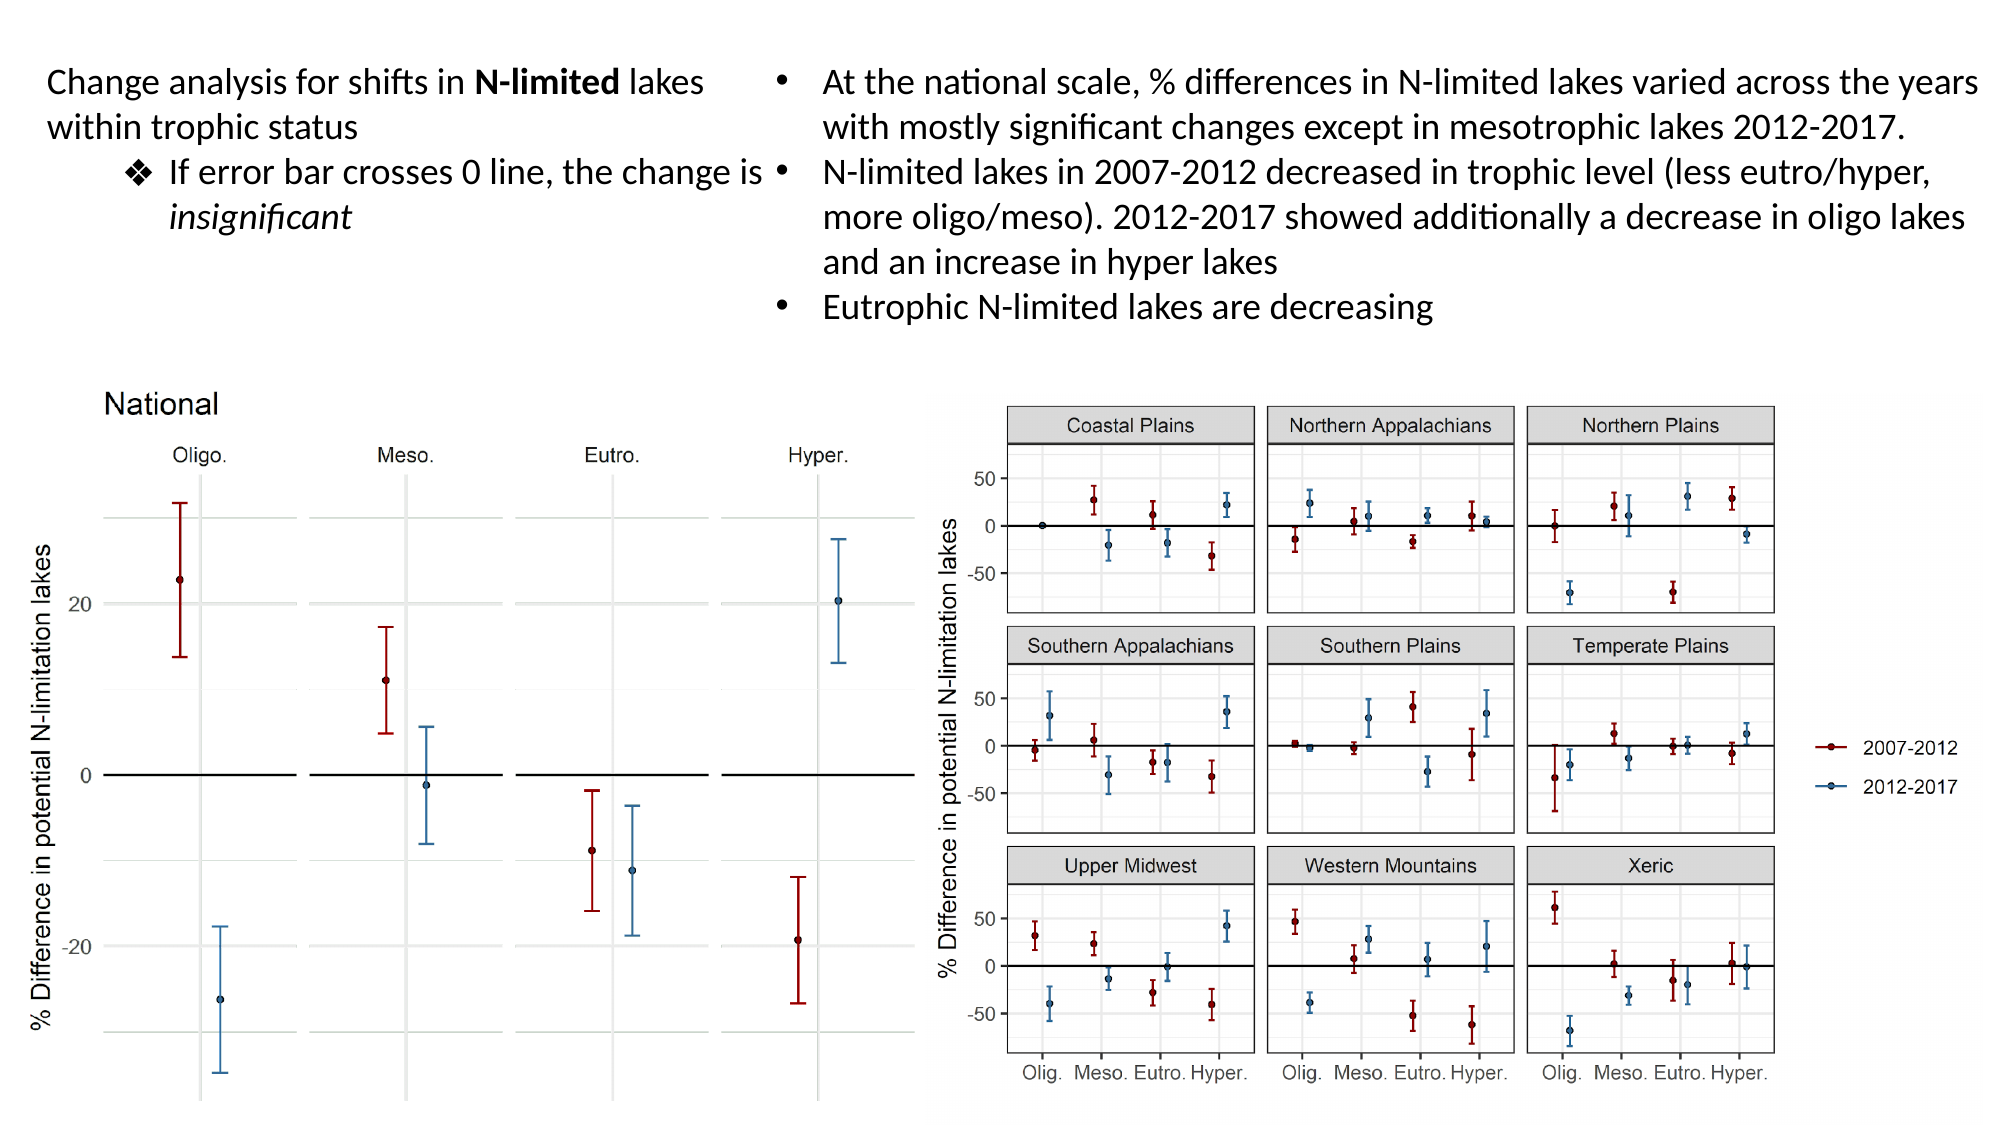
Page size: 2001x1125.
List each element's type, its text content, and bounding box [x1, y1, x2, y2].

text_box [17, 378, 1983, 1125]
text_box At the national scale, % differences in N-limited lakes varied across the years with mostly significant changes except in mesotrophic lakes 2012-2017. N-limited lakes in 2007-2012 decreased in trophic level (less eutro/hyper, more oligo/meso). 2012-2017 showed additionally a decrease in oligo lakes and an increase in hyper lakes Eutrophic N-limited lakes are decreasing [760, 49, 2000, 335]
text_box Change analysis for shifts in N-limited lakes within trophic status If error bar crosses 0 line, the change is insignificant [31, 49, 760, 245]
